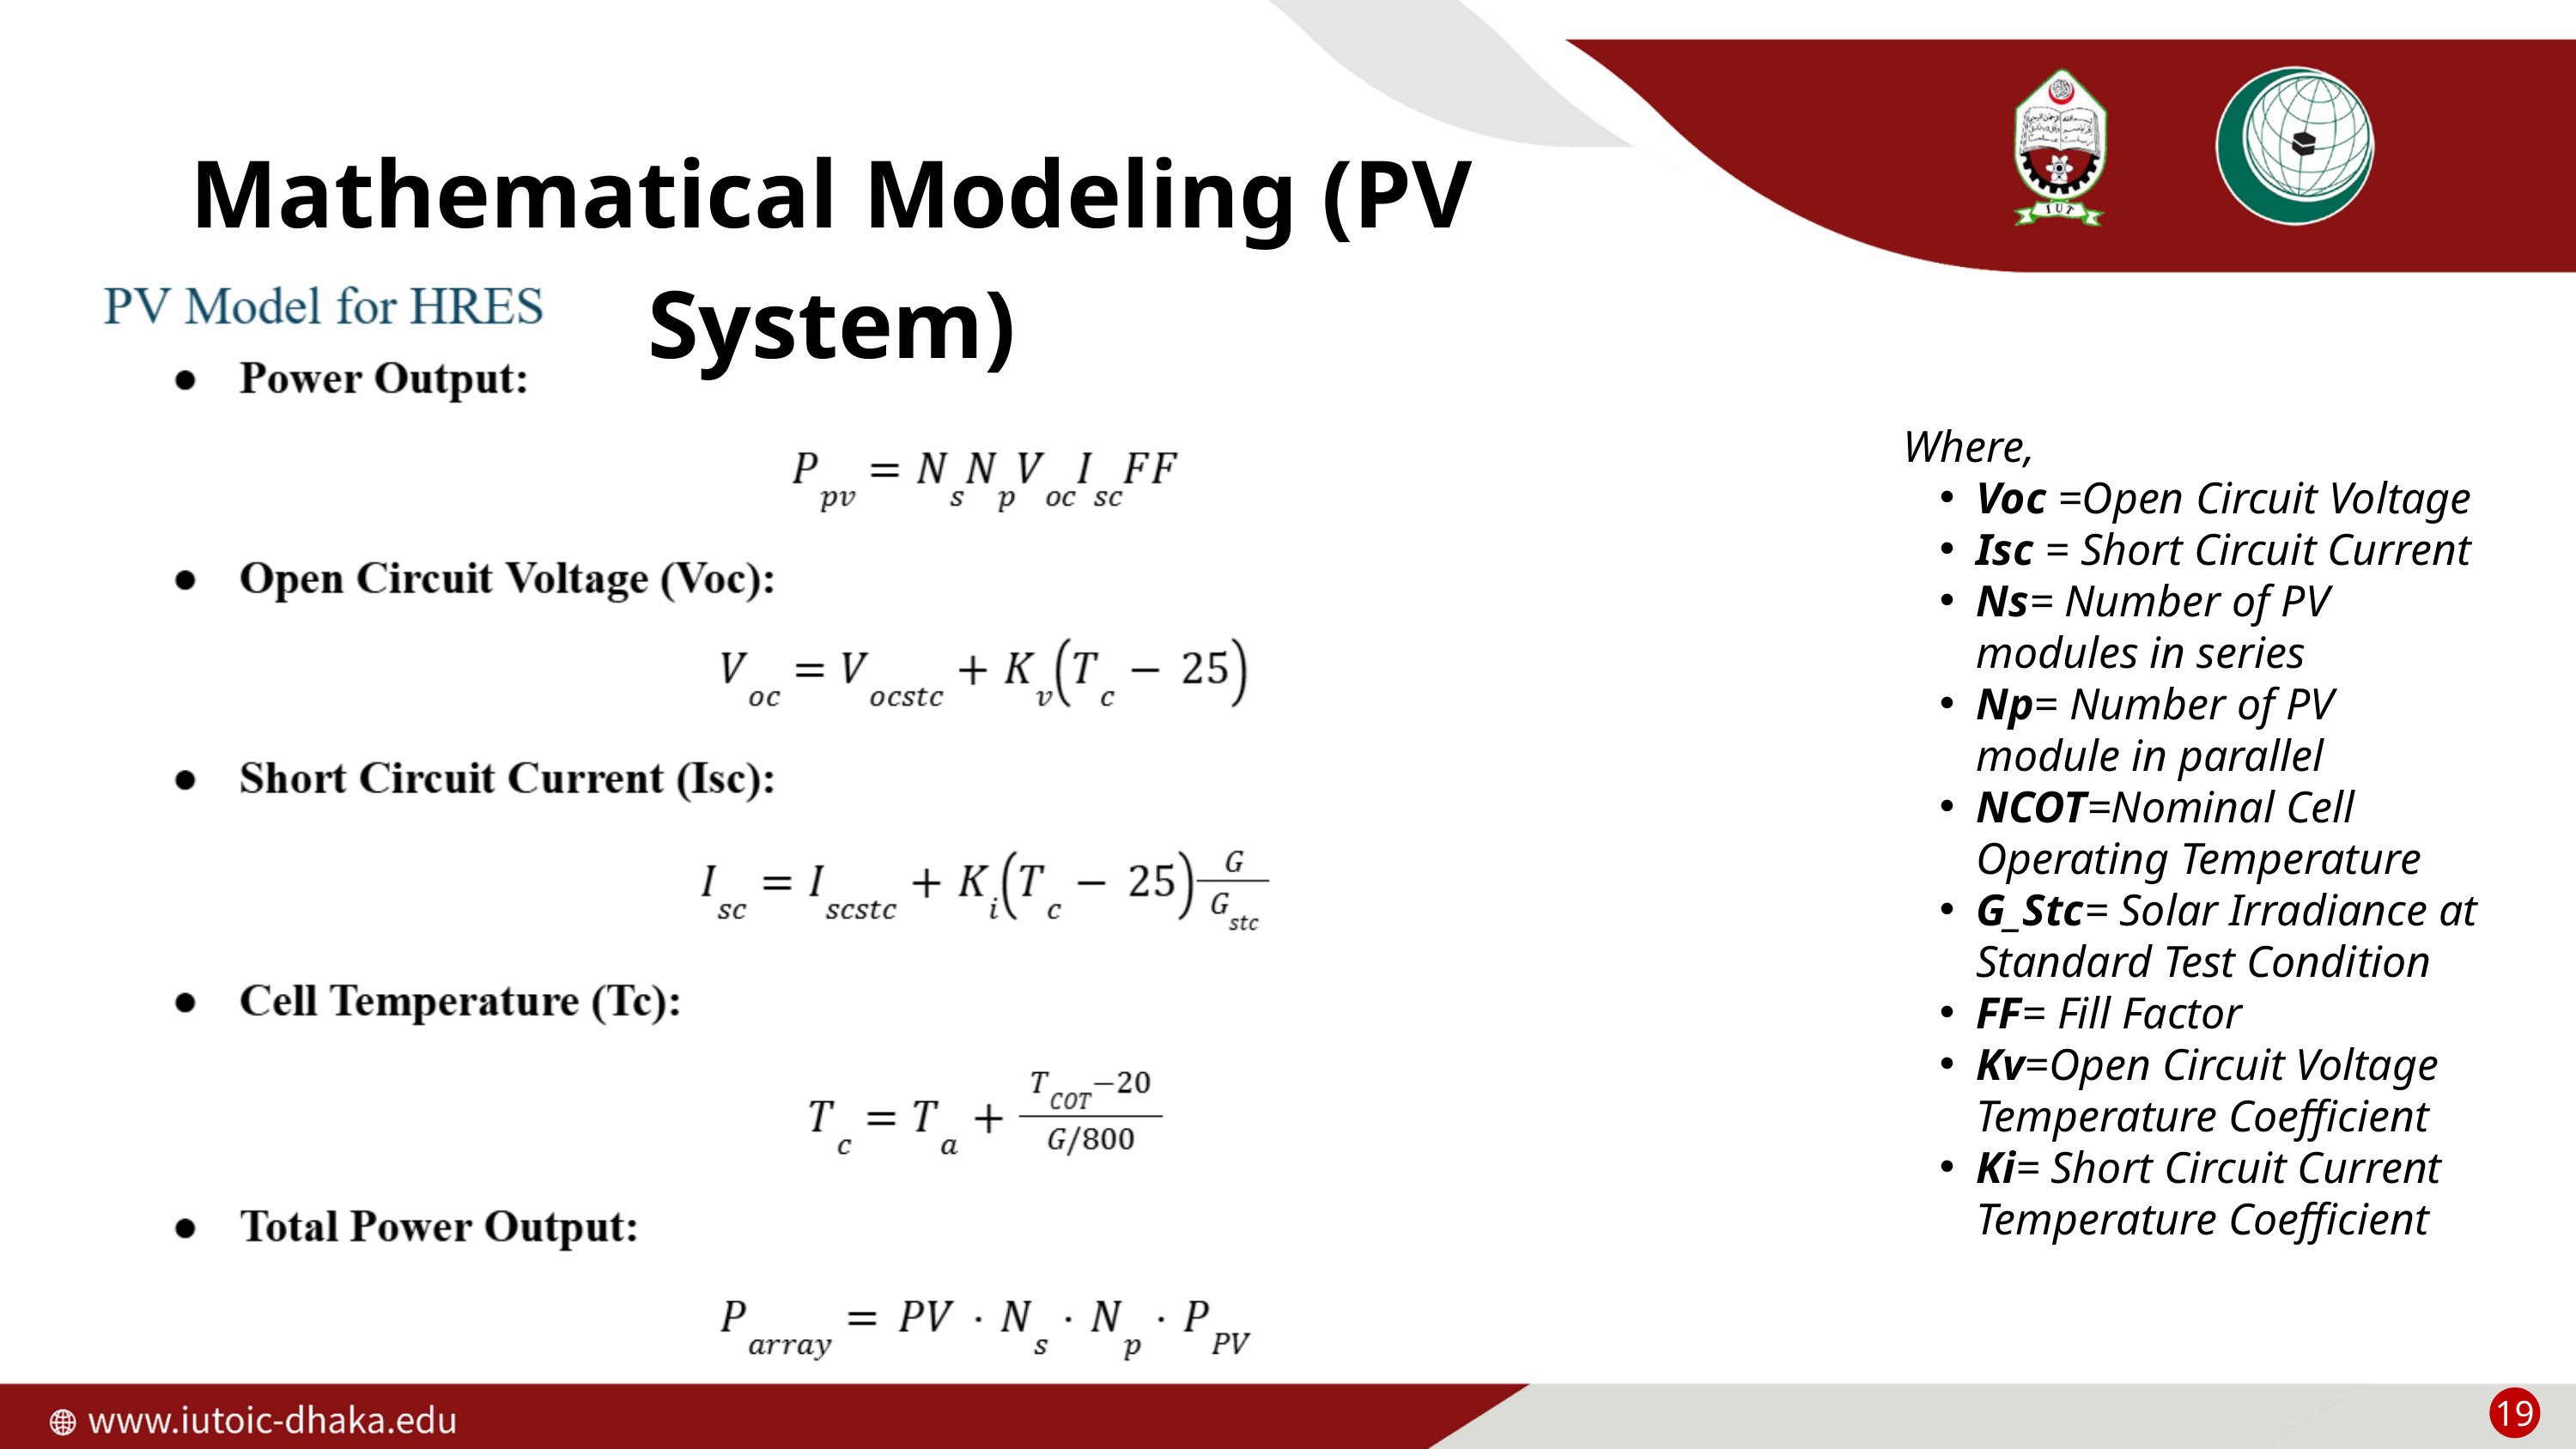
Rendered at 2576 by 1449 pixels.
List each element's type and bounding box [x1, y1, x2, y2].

text_box [2489, 1387, 2541, 1439]
text_box [0, 0, 2576, 1449]
